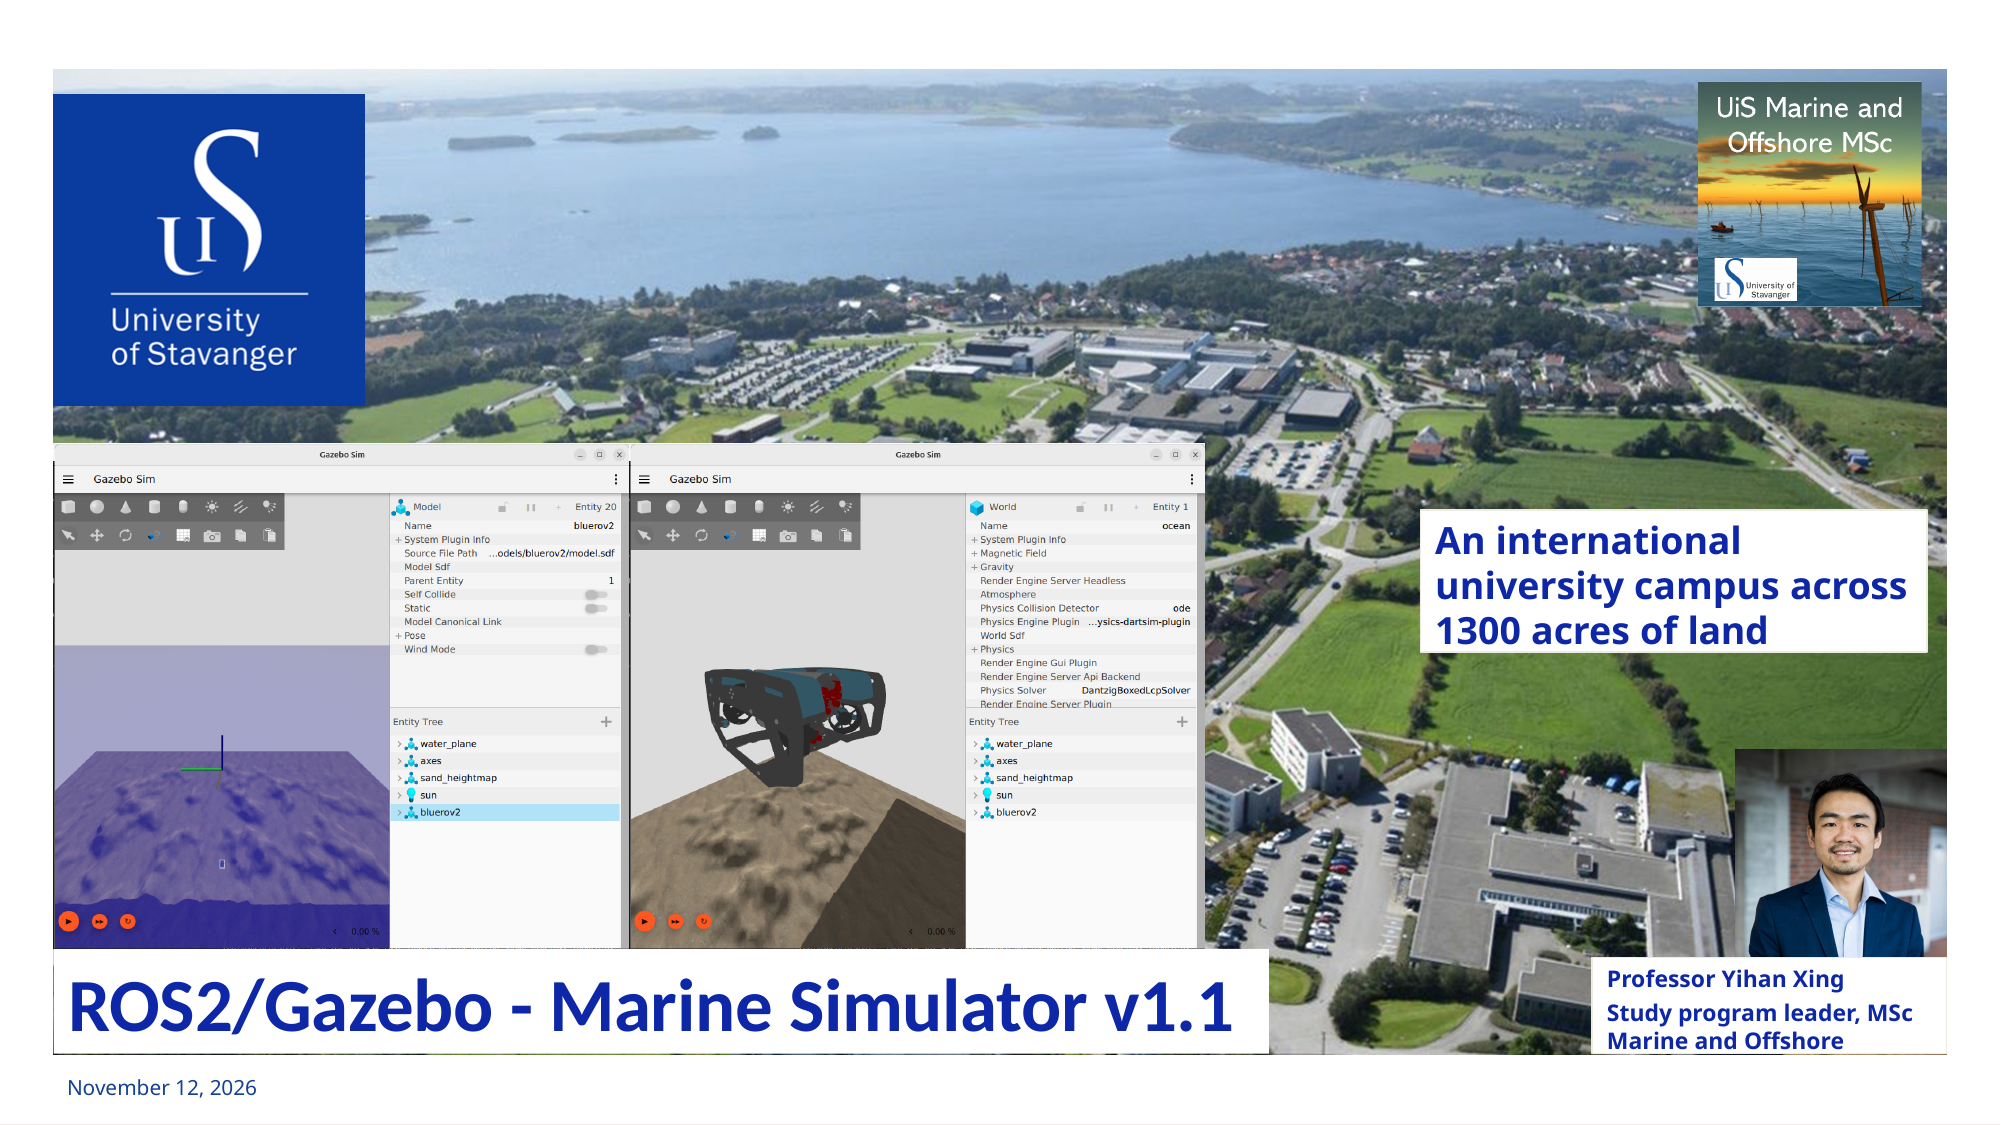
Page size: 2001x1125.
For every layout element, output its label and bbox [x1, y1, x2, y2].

slide_number [67, 1074, 518, 1125]
picture [53, 69, 1947, 1055]
